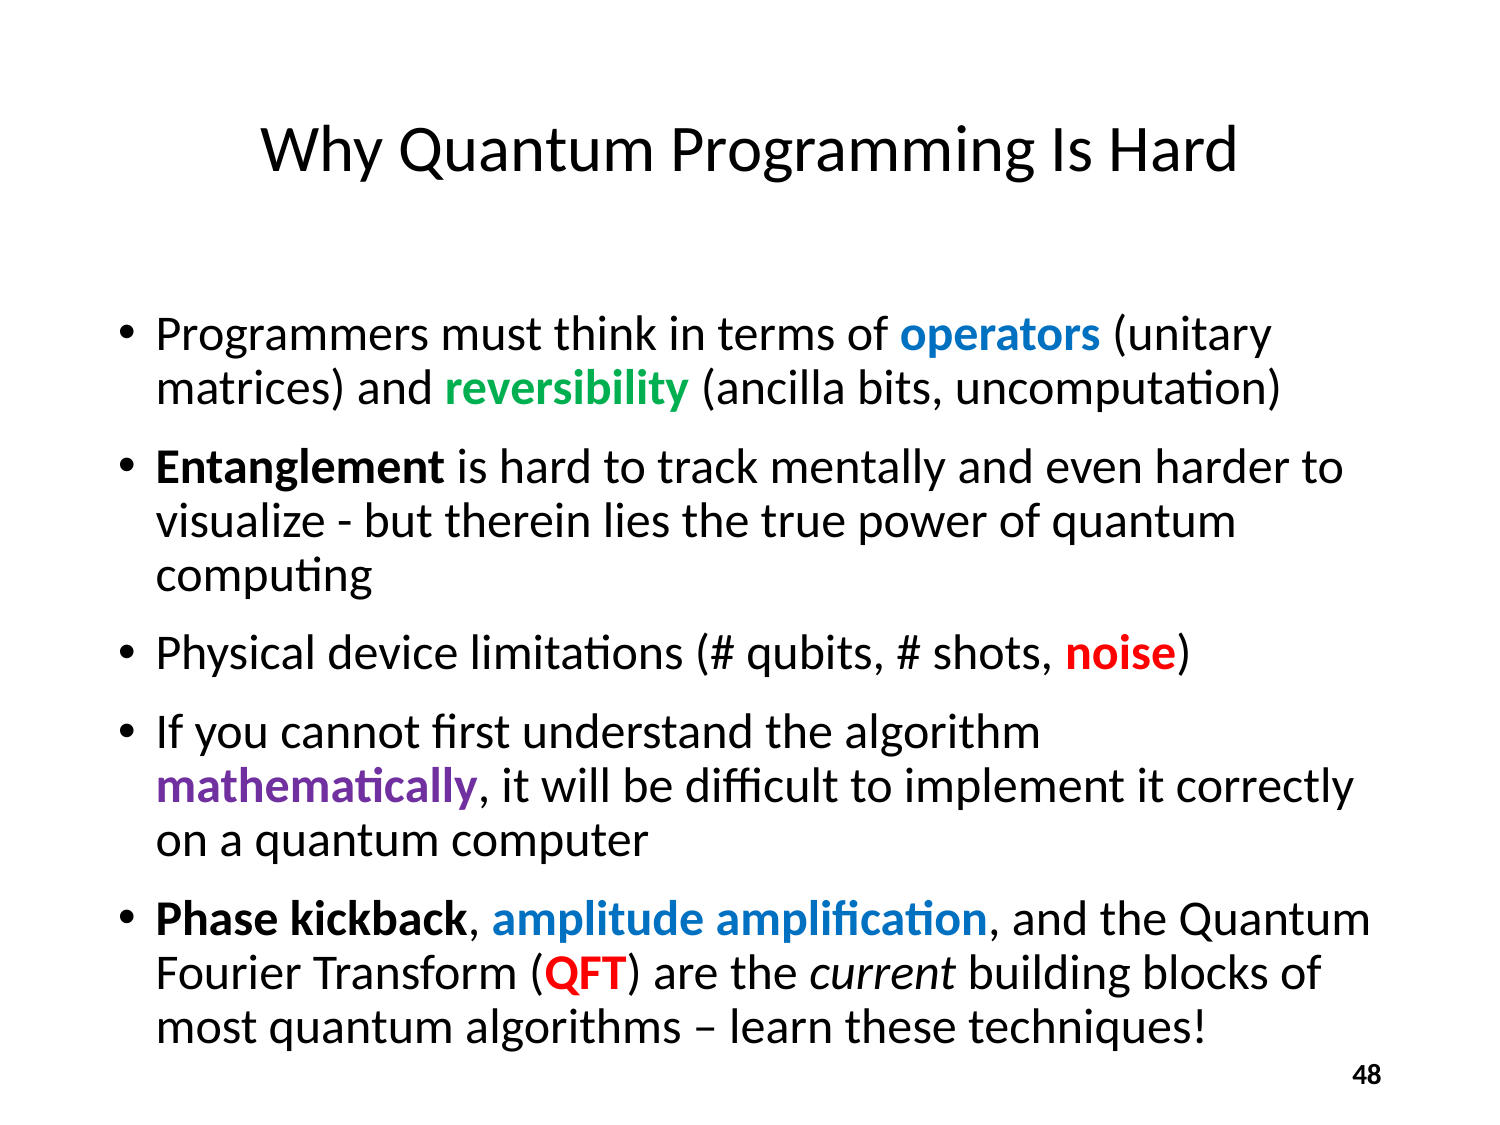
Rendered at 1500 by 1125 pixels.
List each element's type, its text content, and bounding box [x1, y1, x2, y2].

list Programmers must think in terms of operators (unitary matrices) and reversibility (ancilla bits, uncomputation) Entanglement is hard to track mentally and even harder to visualize - but therein lies the true power of quantum computing Physical device limitations (# qubits, # shots, noise) If you cannot first understand the algorithm mathematically, it will be difficult to implement it correctly on a quantum computer Phase kickback, amplitude amplification, and the Quantum Fourier Transform (QFT) are the current building blocks of most quantum algorithms – learn these techniques! [103, 299, 1397, 1054]
slide_number 48 [1059, 1042, 1397, 1103]
title Why Quantum Programming Is Hard [103, 59, 1397, 241]
